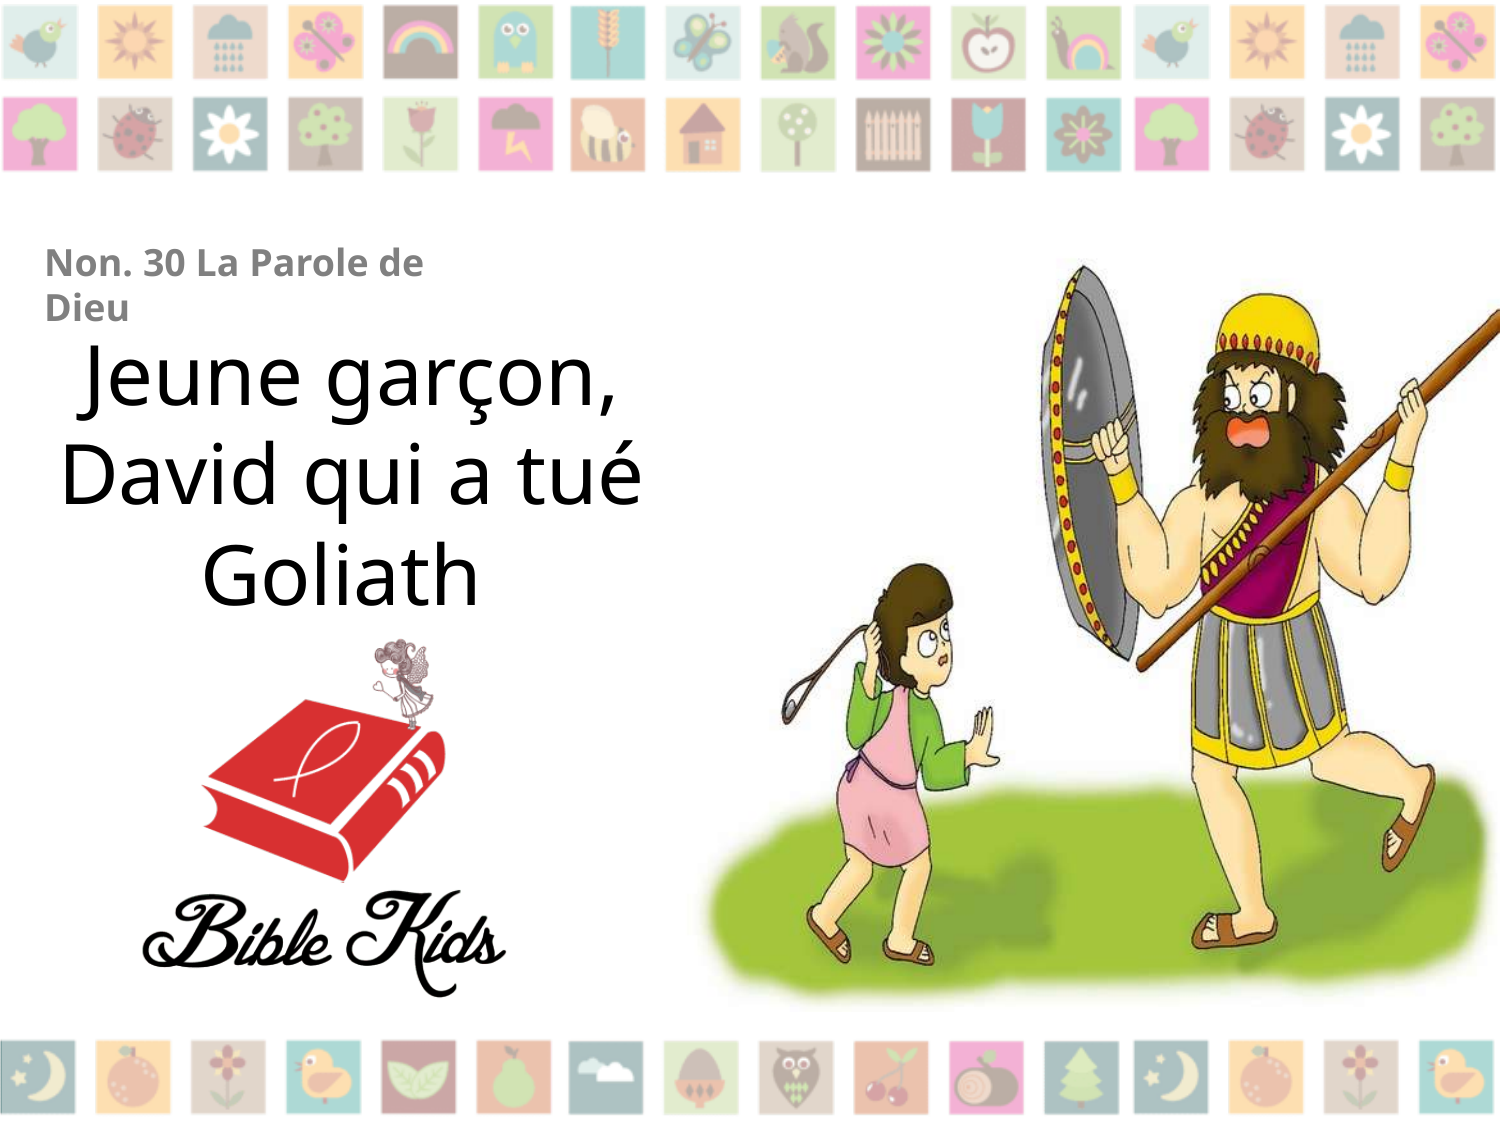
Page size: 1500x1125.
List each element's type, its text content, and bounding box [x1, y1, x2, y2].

picture [666, 196, 1500, 1013]
text_box Non. 30 La Parole de Dieu [29, 231, 526, 314]
text_box Jeune garçon, David qui a tué Goliath [29, 314, 661, 730]
picture [117, 600, 544, 1027]
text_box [0, 1028, 1500, 1118]
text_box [0, 3, 1500, 181]
